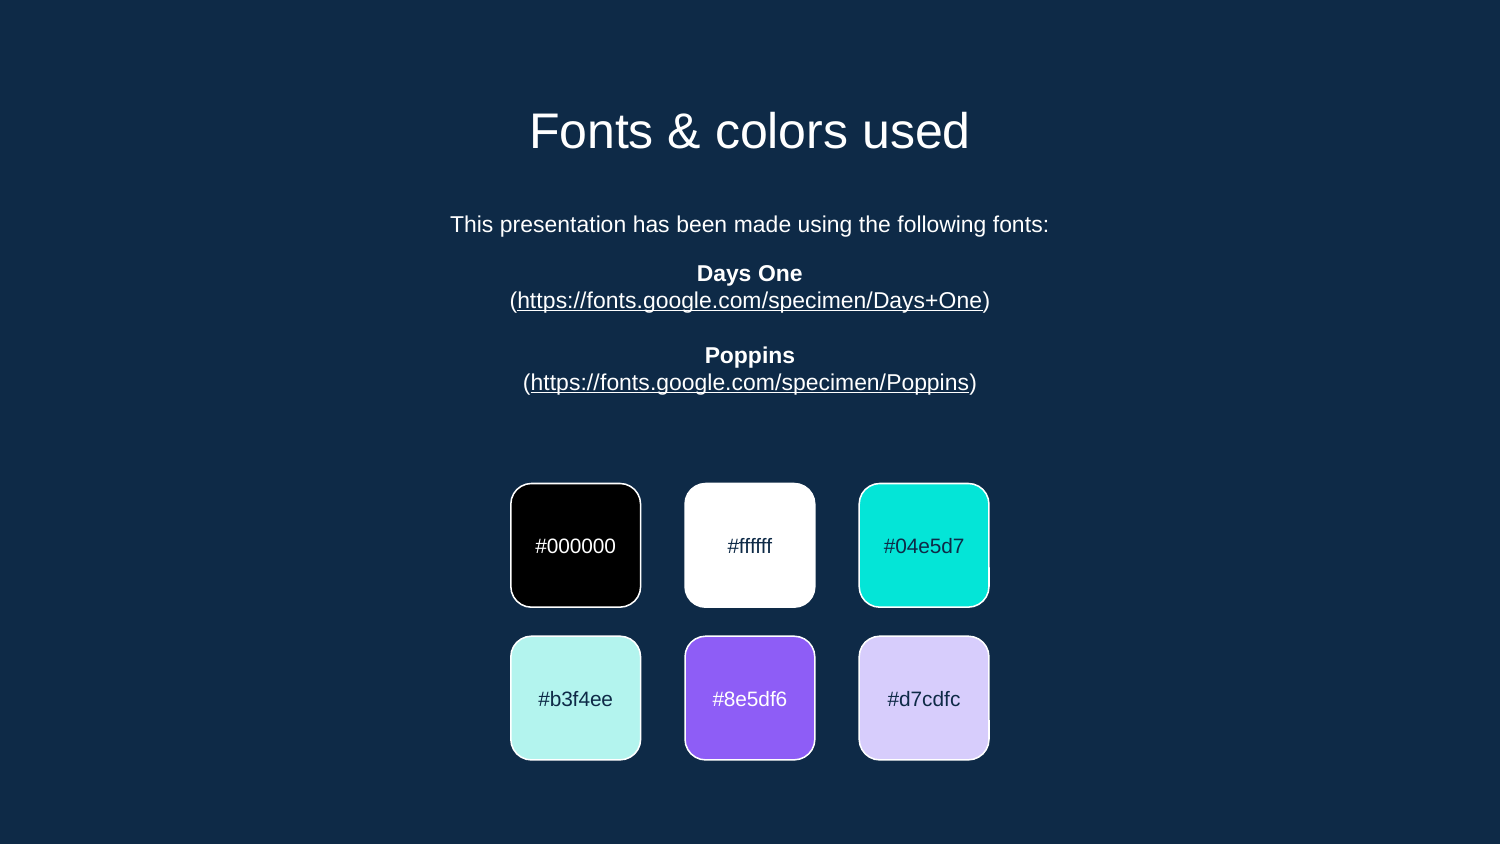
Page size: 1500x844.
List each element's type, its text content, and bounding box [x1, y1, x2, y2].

text_box #04e5d7 [859, 509, 989, 582]
text_box [859, 582, 989, 608]
text_box #b3f4ee [510, 661, 641, 735]
text_box [685, 483, 815, 509]
text_box [510, 636, 641, 661]
text_box #ffffff [685, 509, 815, 582]
text_box [510, 483, 641, 509]
text_box This presentation has been made using the following fonts: Days One (https://fonts.google.com/specimen/Days+One) Poppins (https://fonts.google.com/specimen/Poppins) [118, 194, 1382, 478]
text_box #8e5df6 [685, 661, 815, 735]
text_box [685, 735, 815, 760]
text_box #000000 [510, 509, 641, 582]
text_box [510, 735, 641, 760]
text_box [685, 582, 815, 608]
text_box [859, 636, 989, 661]
text_box [510, 582, 641, 608]
text_box [859, 483, 989, 509]
text_box #d7cdfc [859, 661, 989, 735]
text_box [859, 735, 989, 760]
text_box [685, 636, 815, 661]
title Fonts & colors used [118, 83, 1382, 163]
